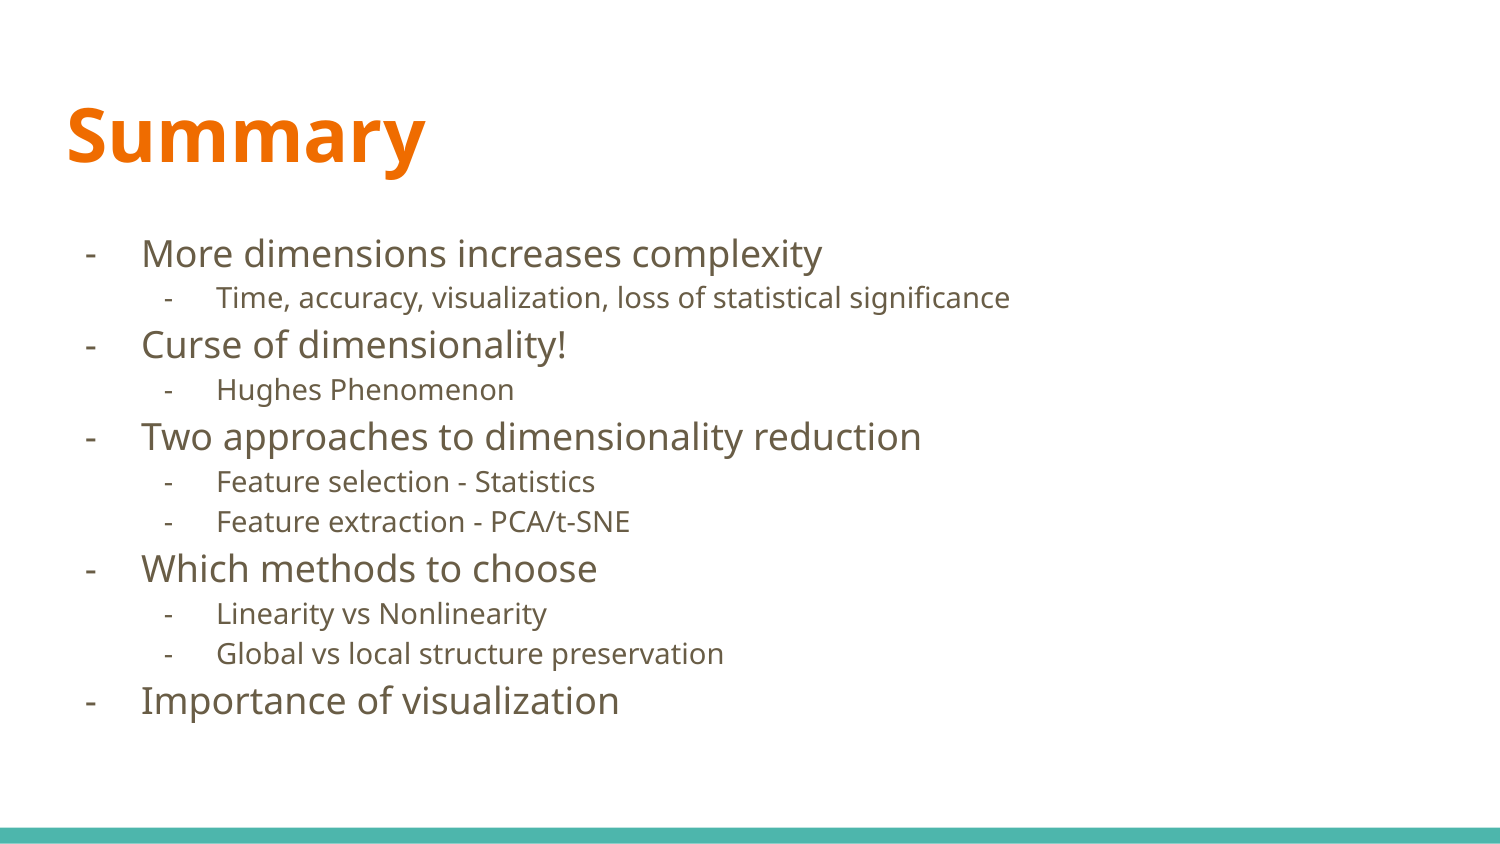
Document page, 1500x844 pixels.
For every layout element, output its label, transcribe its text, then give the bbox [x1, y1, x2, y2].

title Summary [51, 72, 1449, 189]
list More dimensions increases complexity Time, accuracy, visualization, loss of statistical significance Curse of dimensionality! Hughes Phenomenon Two approaches to dimensionality reduction Feature selection - Statistics Feature extraction - PCA/t-SNE Which methods to choose Linearity vs Nonlinearity Global vs local structure preservation Importance of visualization [51, 207, 1449, 750]
